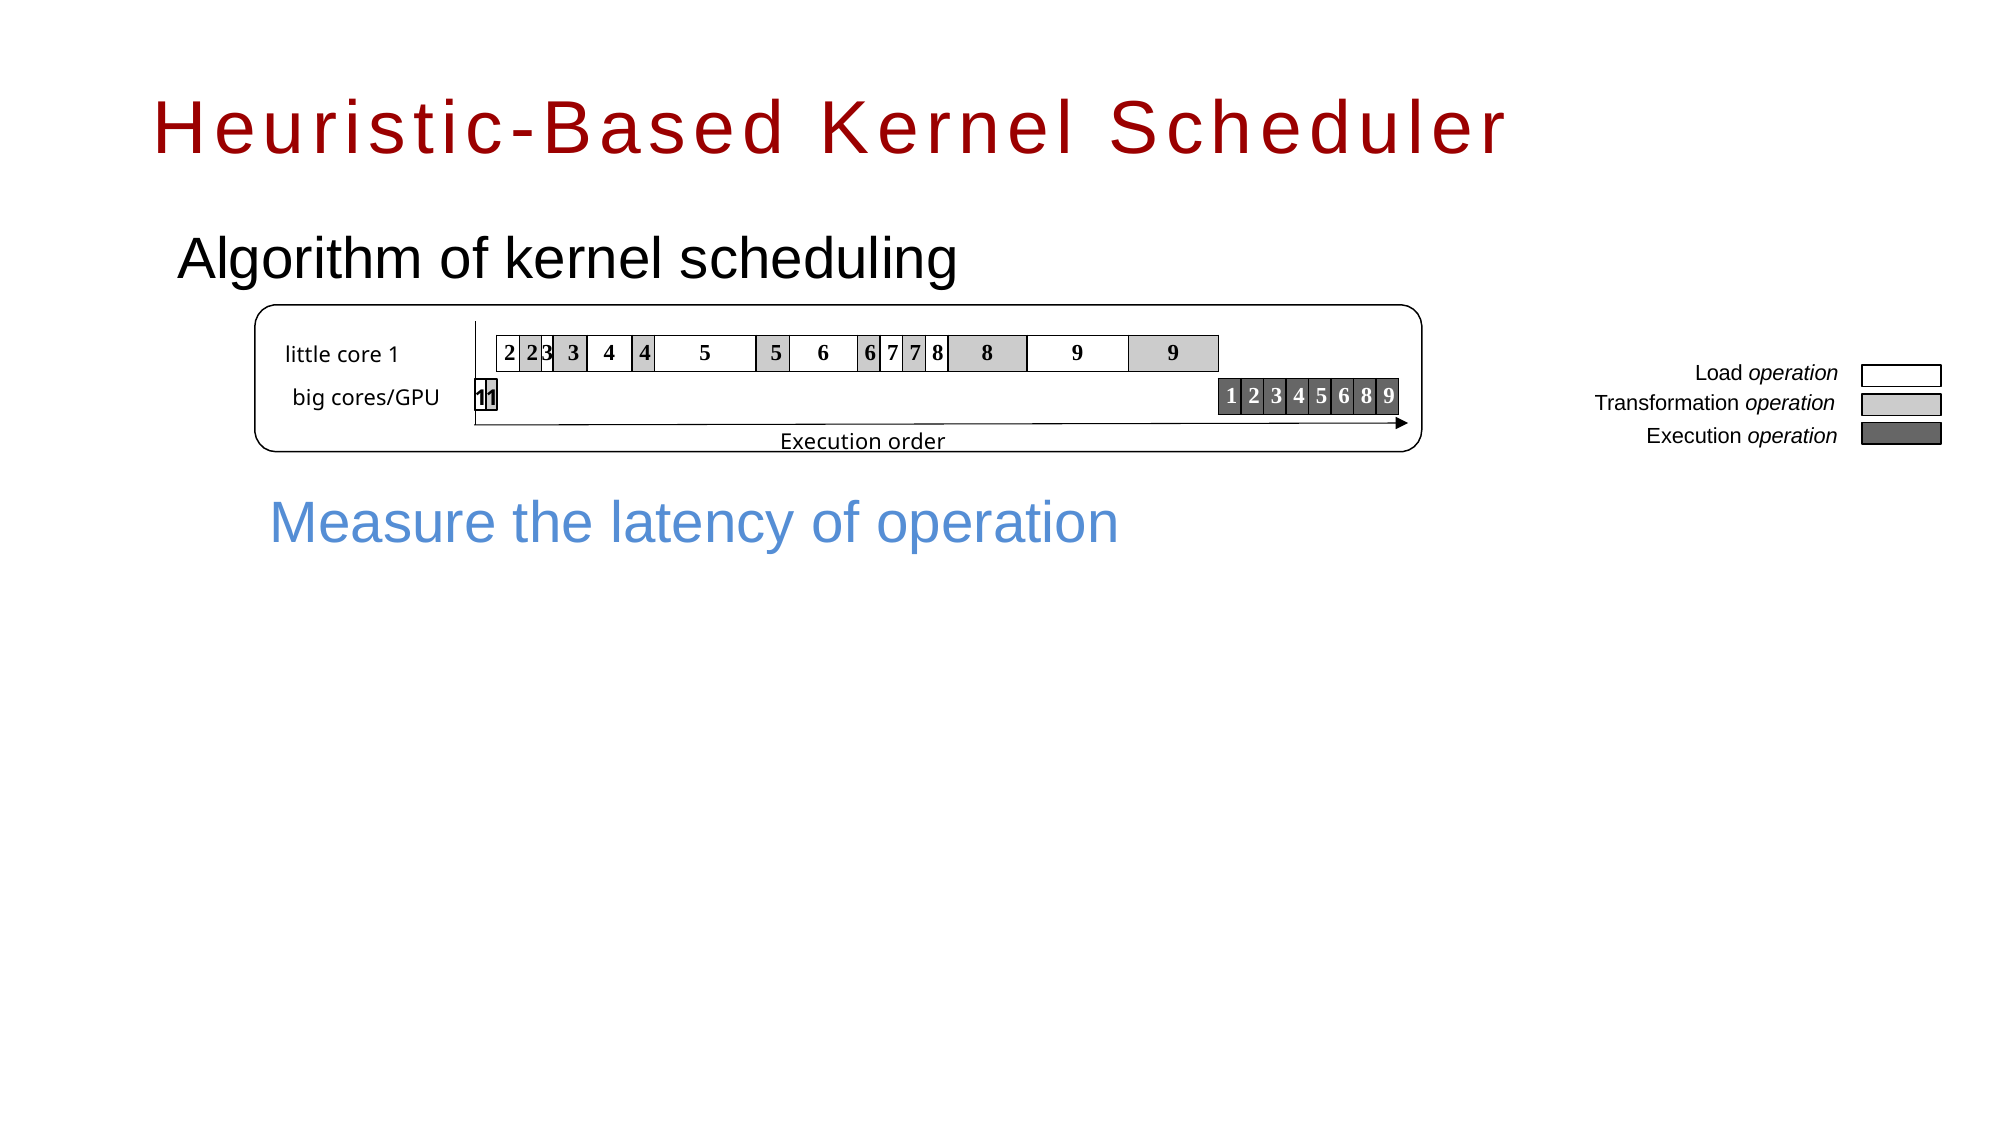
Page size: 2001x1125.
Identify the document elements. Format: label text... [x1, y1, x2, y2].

table_header 7 [903, 336, 925, 371]
table_header 8 [1354, 379, 1375, 414]
table_header 4 [633, 336, 654, 371]
text_box Measure the latency of operation [254, 476, 1155, 562]
table_header 3 [554, 336, 586, 371]
text_box little core 1 [283, 338, 470, 367]
table_header 6 [858, 336, 879, 371]
table_header 6 [790, 336, 857, 371]
table_header 9 [1028, 336, 1128, 371]
text_box [254, 304, 1422, 452]
text_box [1884, 364, 1942, 387]
table_header 6 [1332, 379, 1353, 414]
text_box 8 [960, 426, 1409, 432]
table_header 2 [1242, 379, 1263, 414]
table_header 5 [1309, 379, 1330, 414]
table_header 4 [588, 336, 631, 371]
table_header 3 [1264, 379, 1285, 414]
table_header 8 [926, 336, 947, 371]
text_box Transformation operation [1579, 381, 1898, 423]
table_header 2 [497, 336, 519, 371]
table_header 5 [655, 336, 755, 371]
table_header 4 [1287, 379, 1308, 414]
title Heuristic-Based Kernel Scheduler [150, 76, 1563, 267]
text_box big cores/GPU [290, 381, 461, 410]
text_box [1898, 393, 1942, 416]
text_box Algorithm of kernel scheduling [162, 212, 1938, 298]
text_box Execution order [767, 434, 960, 454]
text_box 1 [485, 378, 498, 410]
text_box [479, 422, 1409, 426]
table_header 3 [542, 336, 552, 371]
table_header 1 [1219, 379, 1240, 414]
table_header 9 [1129, 336, 1218, 371]
table_header 8 [949, 336, 1026, 371]
text_box 8 [471, 419, 767, 432]
table_header 5 [757, 336, 789, 371]
table_header 2 [520, 336, 541, 371]
text_box 1 [479, 378, 485, 410]
table_header 9 [1377, 379, 1398, 414]
table_header 7 [881, 336, 902, 371]
text_box Execution operation [1631, 414, 1857, 456]
text_box [1862, 422, 1942, 445]
text_box Load operation [1680, 351, 1884, 381]
